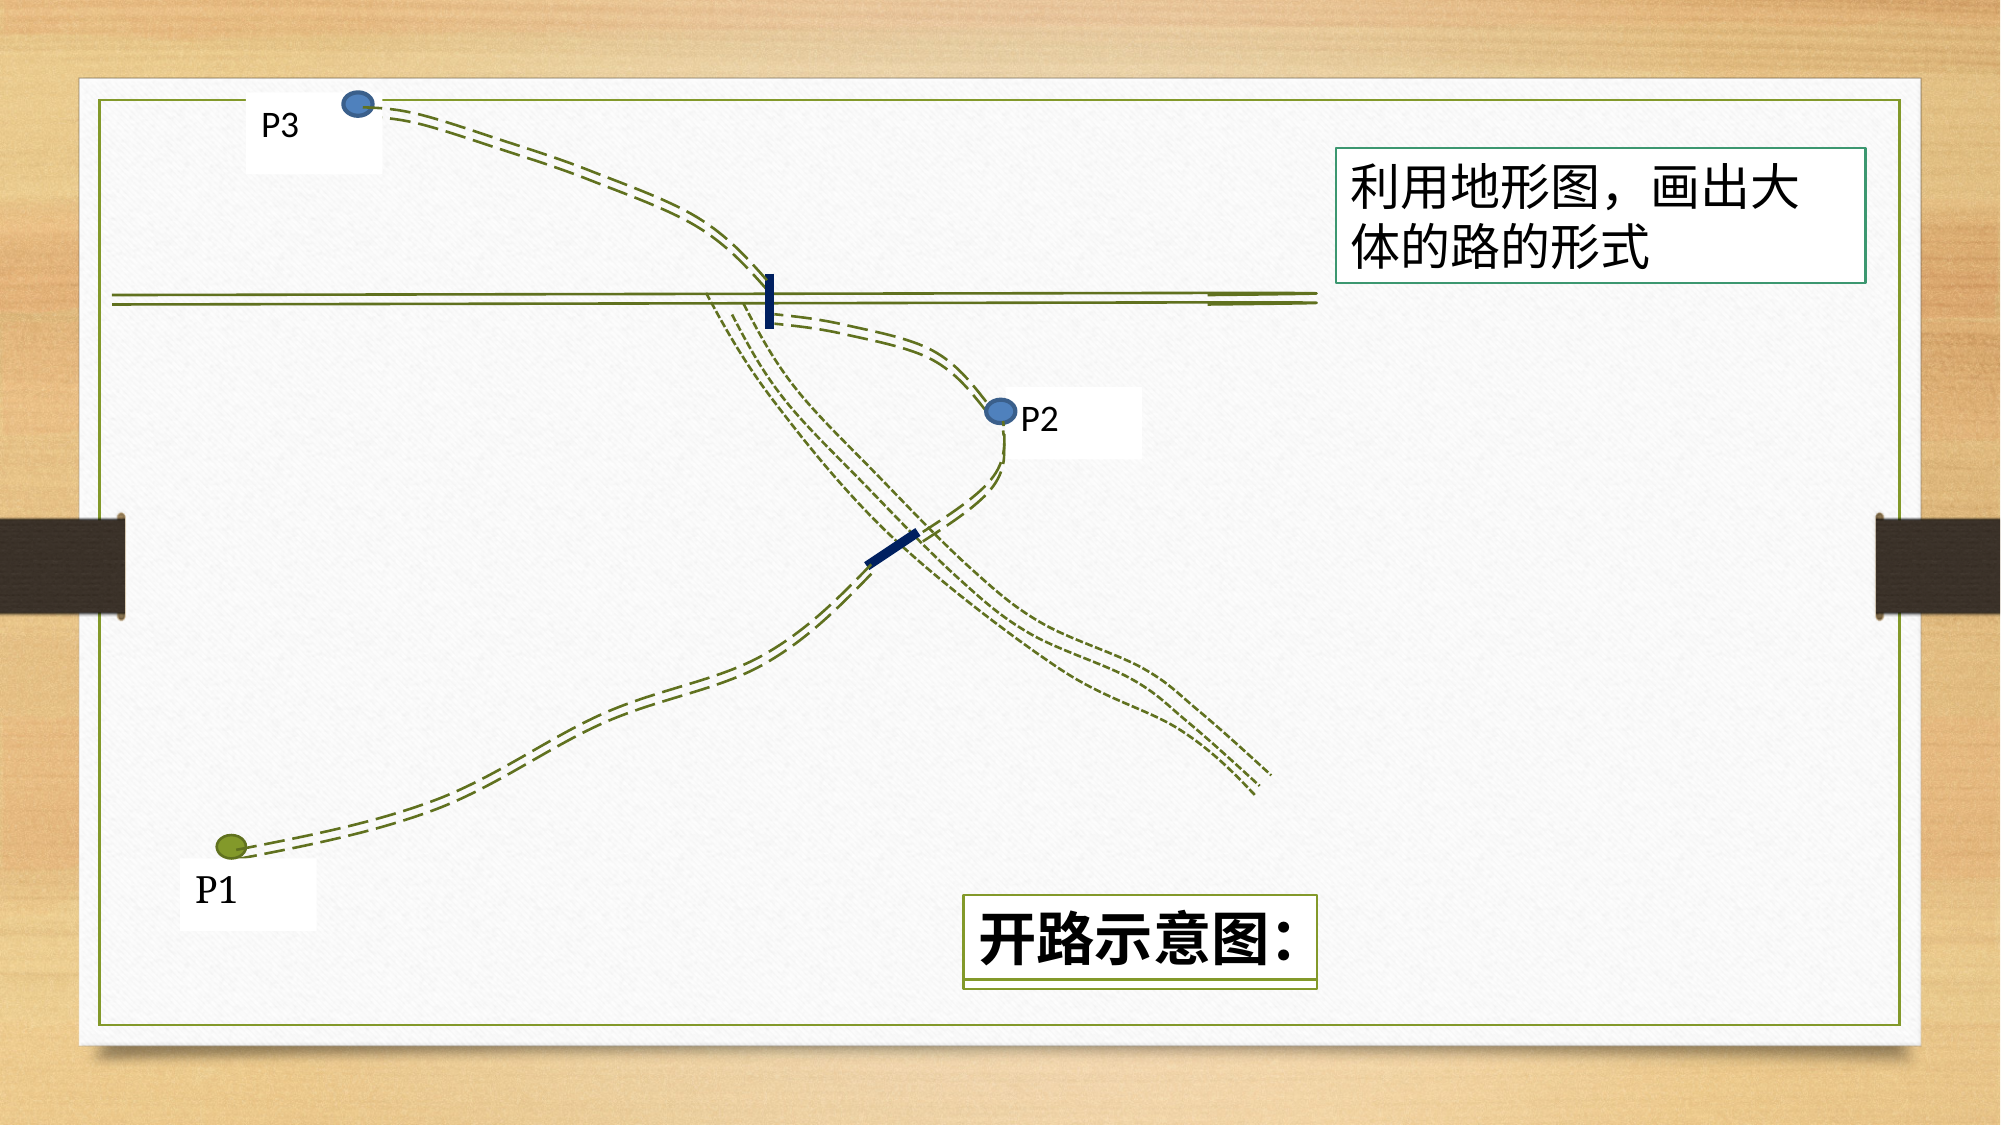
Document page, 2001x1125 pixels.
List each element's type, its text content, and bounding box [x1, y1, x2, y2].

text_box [111, 92, 1318, 981]
text_box 利用地形图，画出大体的路的形式 [1335, 147, 1867, 284]
text_box 开路示意图： [962, 981, 1318, 990]
picture [0, 0, 2001, 1125]
